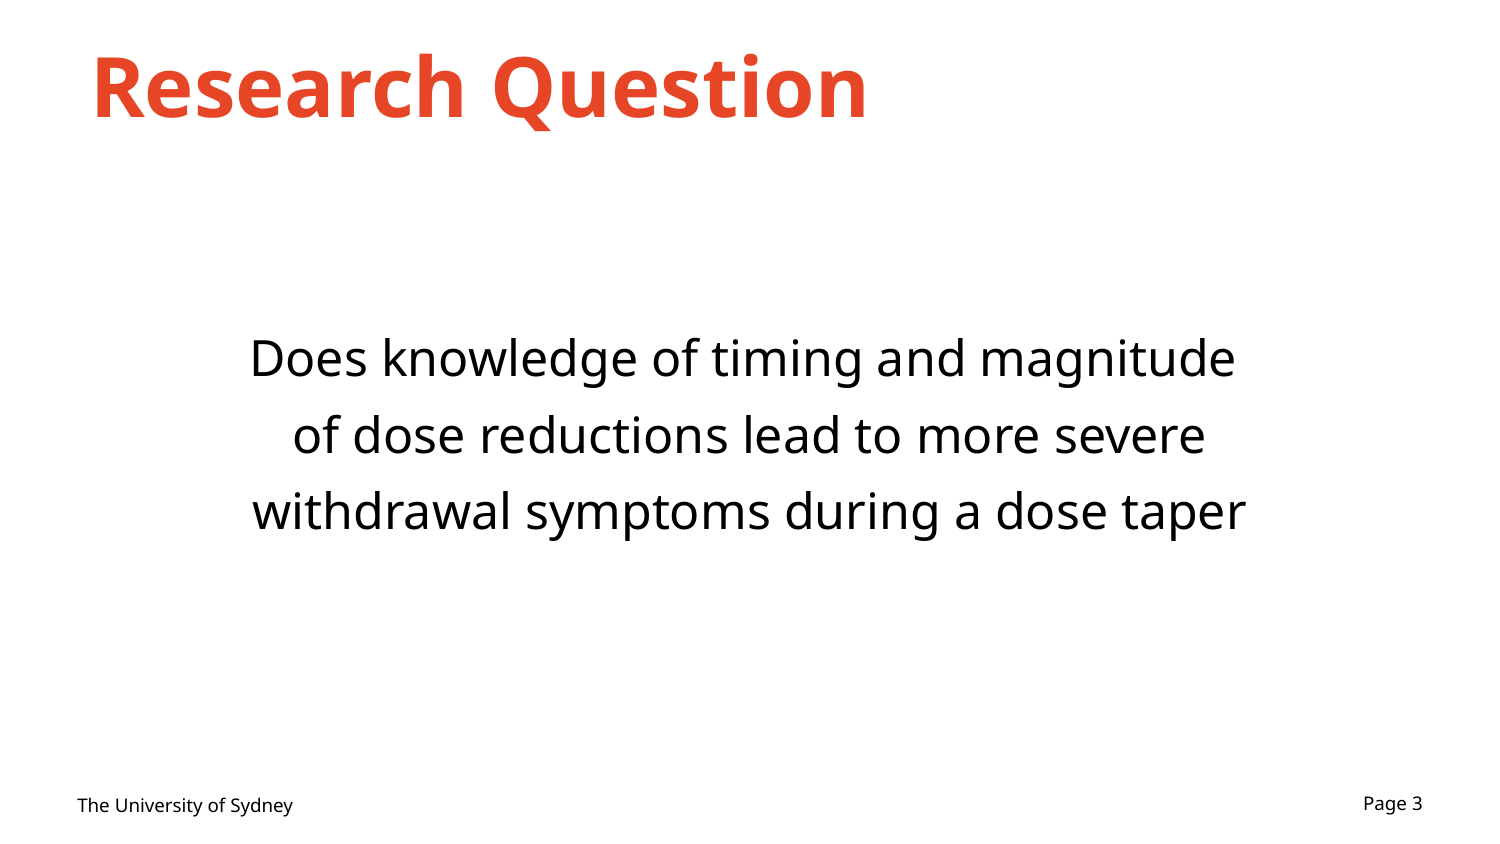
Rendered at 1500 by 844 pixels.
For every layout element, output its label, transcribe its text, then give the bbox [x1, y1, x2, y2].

title Research Question [75, 14, 1425, 155]
list Does knowledge of timing and magnitude of dose reductions lead to more severe withdrawal symptoms during a dose taper [75, 167, 1425, 754]
